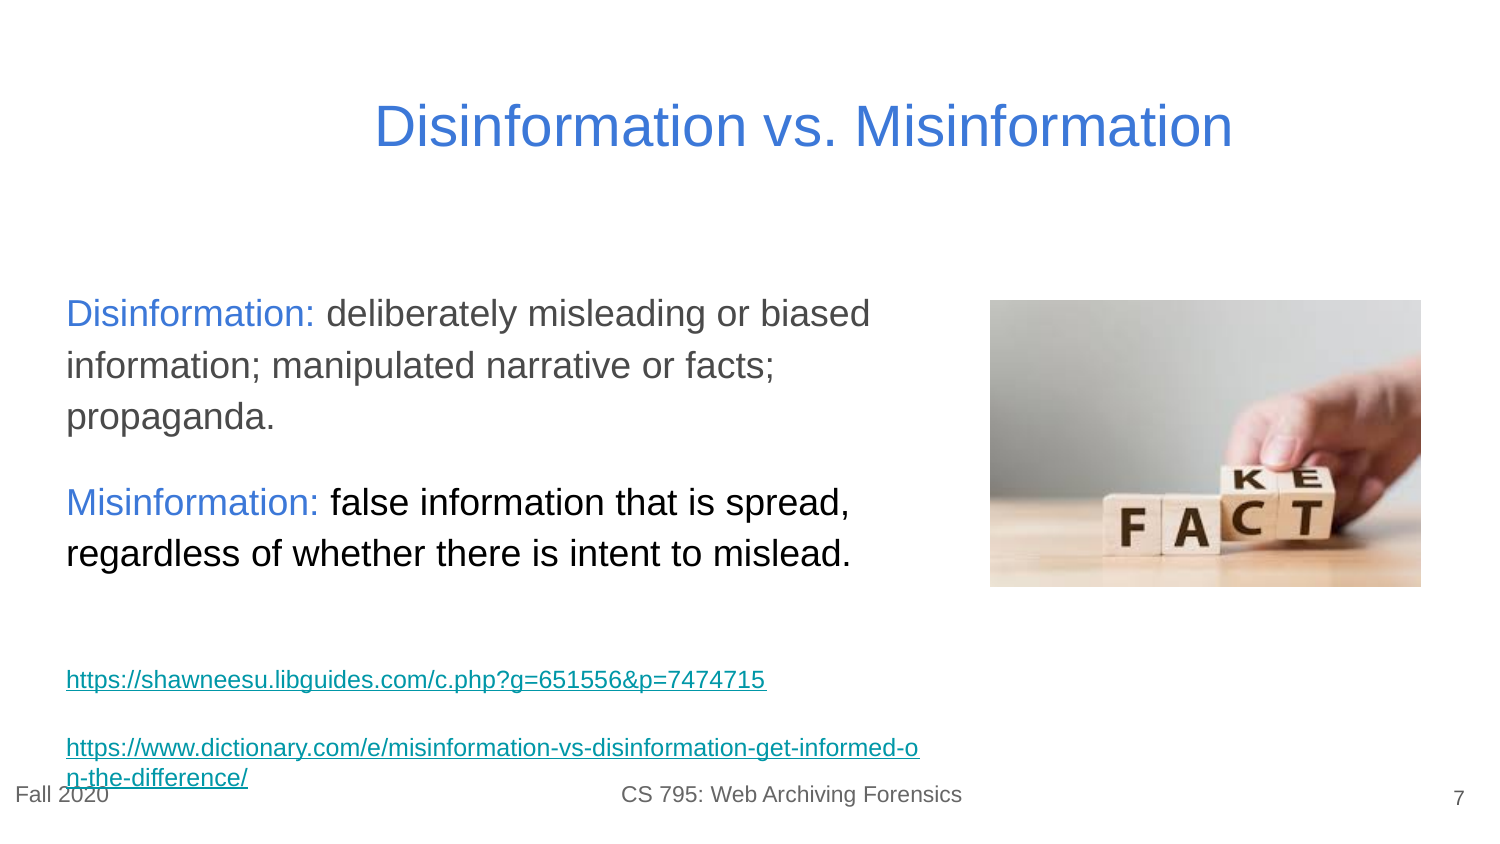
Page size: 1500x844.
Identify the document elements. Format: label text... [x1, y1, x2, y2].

title Disinformation vs. Misinformation [51, 72, 1449, 167]
picture [990, 300, 1421, 588]
list Disinformation: deliberately misleading or biased information; manipulated narrative or facts; propaganda. Misinformation: false information that is spread, regardless of whether there is intent to mislead. https://shawneesu.libguides.com/c.php?g=651556&p=7474715 https://www.dictionary.com/e/misinformation-vs-disinformation-get-informed-on-the-difference/ [51, 189, 948, 830]
slide_number ‹#› [1389, 764, 1480, 830]
